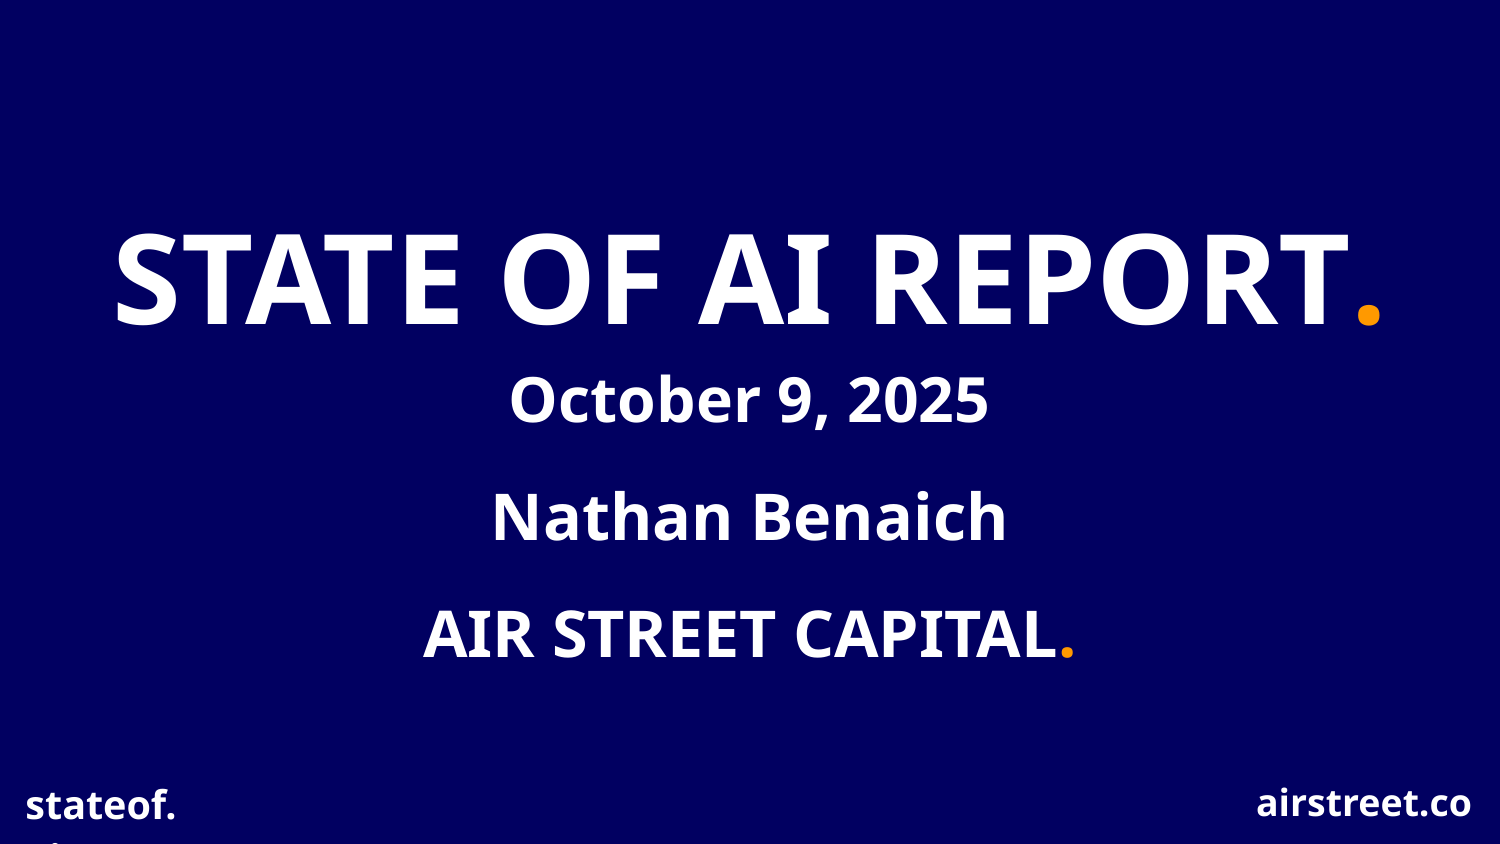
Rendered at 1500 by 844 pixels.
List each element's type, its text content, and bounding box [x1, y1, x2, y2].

text_box stateof.ai [10, 757, 199, 830]
text_box STATE OF AI REPORT. October 9, 2025 Nathan Benaich AIR STREET CAPITAL. [0, 3, 1500, 844]
text_box airstreet.com [1240, 757, 1488, 830]
